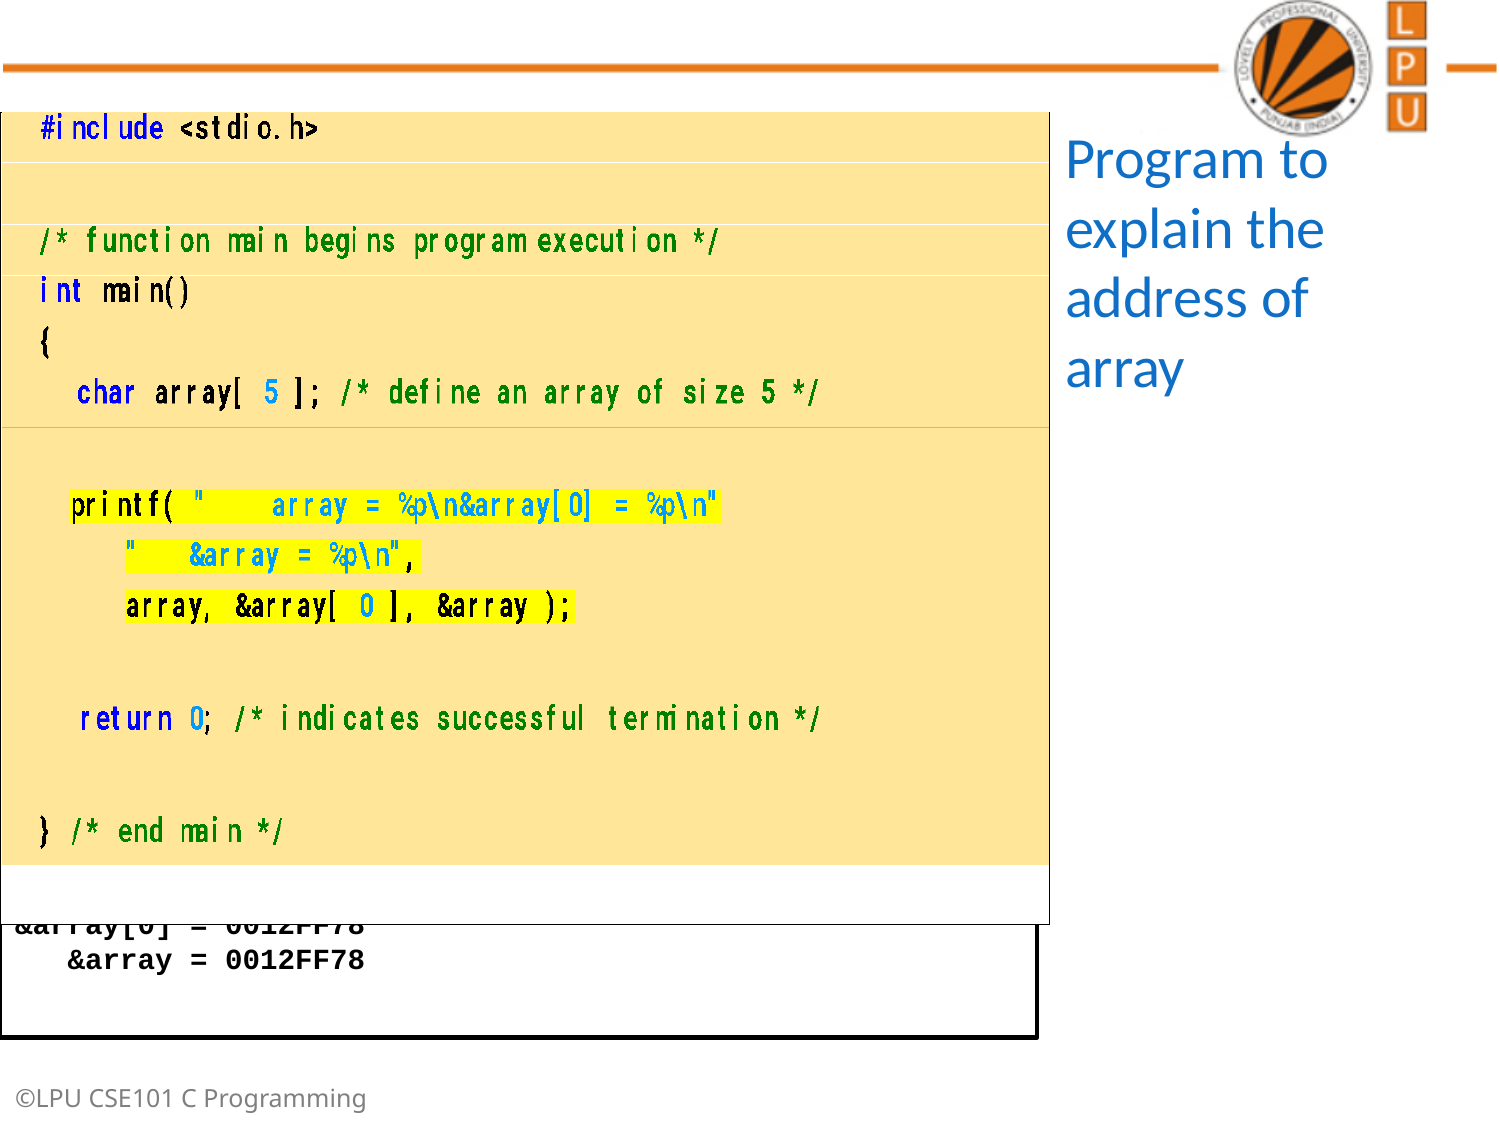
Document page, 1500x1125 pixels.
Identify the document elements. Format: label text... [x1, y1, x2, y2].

text_box array = 0012FF78 &array[0] = 0012FF78 &array = 0012FF78 [0, 933, 1038, 1038]
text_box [0, 112, 1051, 926]
picture [3, 0, 1500, 155]
list Program to explain the address of array [1051, 112, 1425, 855]
